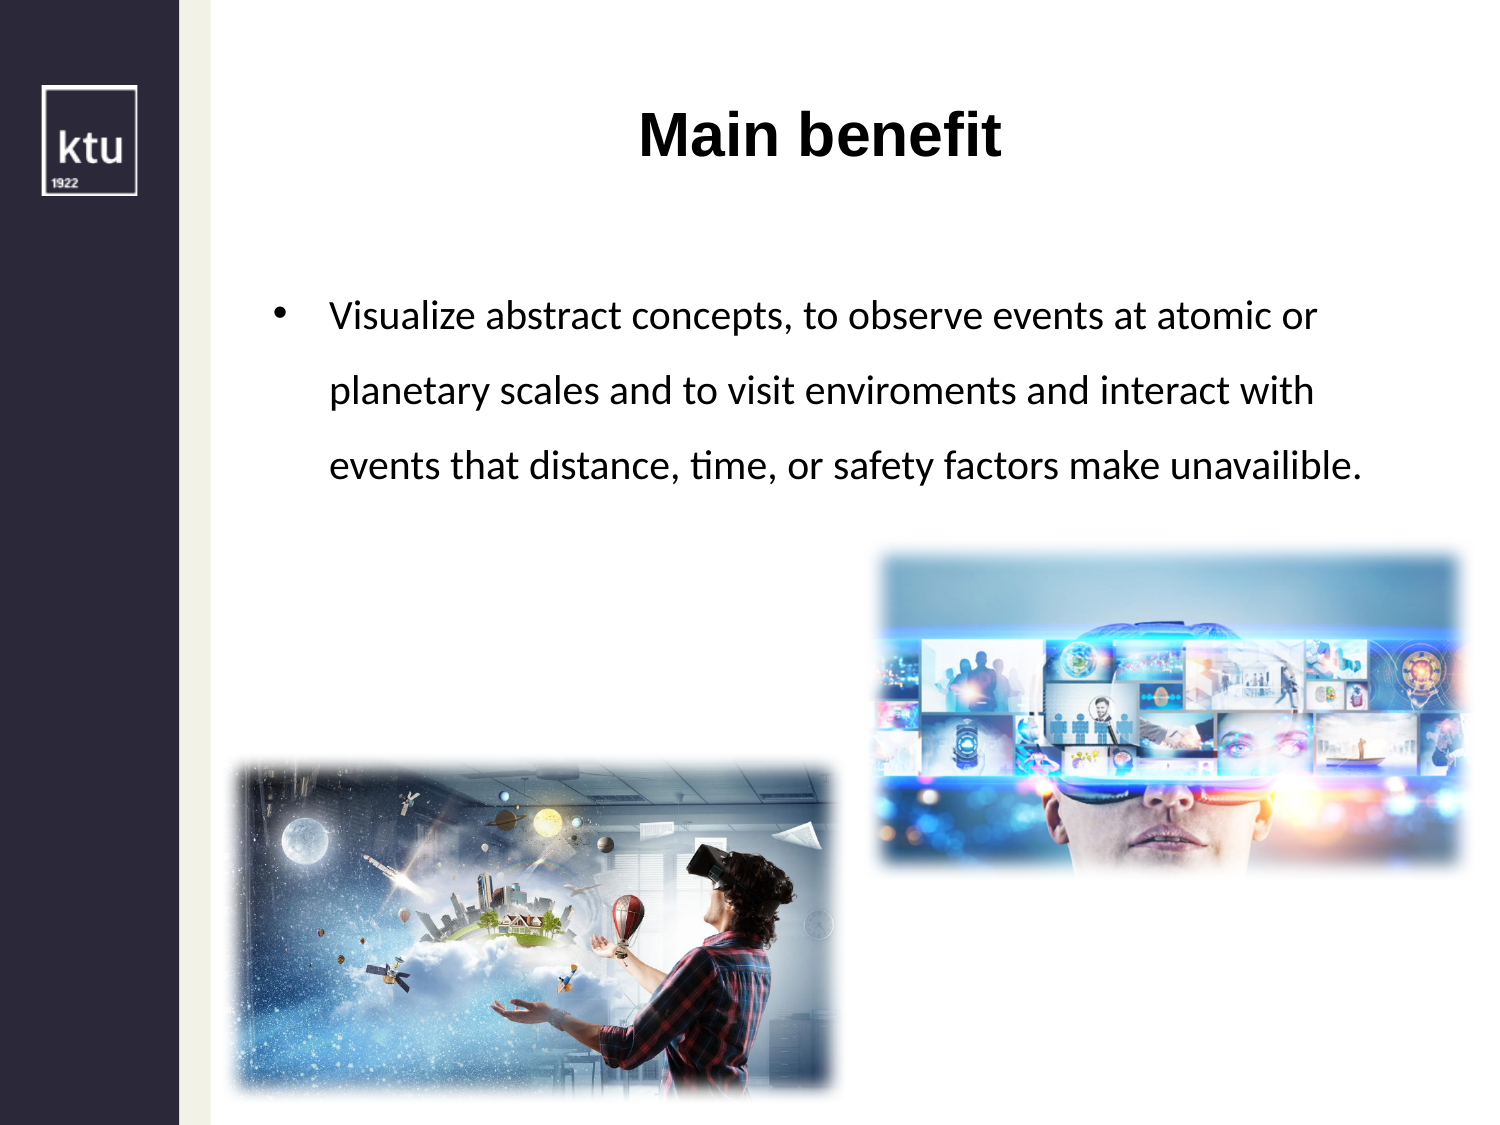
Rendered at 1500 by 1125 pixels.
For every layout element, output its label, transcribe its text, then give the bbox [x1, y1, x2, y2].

list Main benefit [272, 99, 1384, 213]
list Visualize abstract concepts, to observe events at atomic or planetary scales and to visit enviroments and interact with events that distance, time, or safety factors make unavailible. [272, 262, 1384, 986]
picture [864, 537, 1476, 881]
picture [221, 752, 847, 1105]
